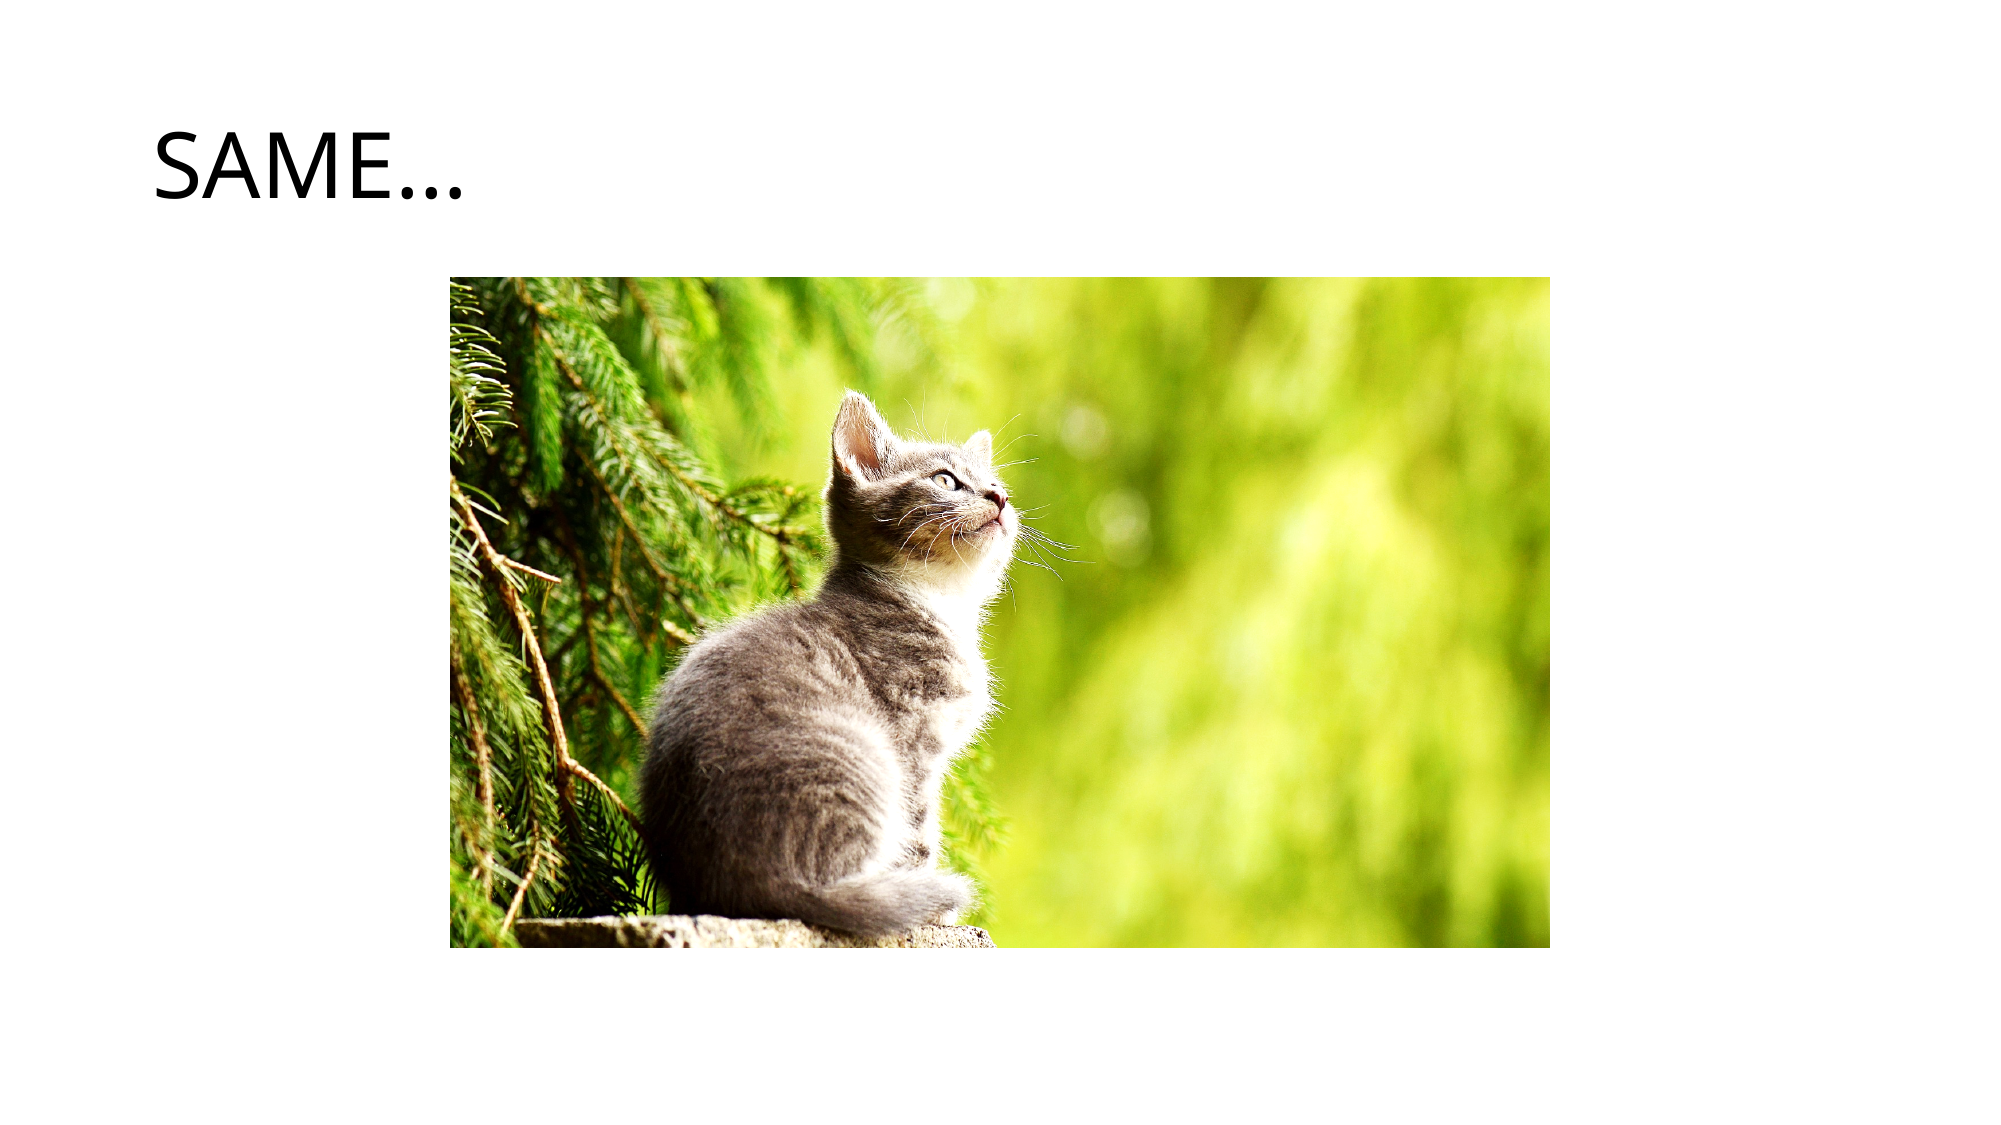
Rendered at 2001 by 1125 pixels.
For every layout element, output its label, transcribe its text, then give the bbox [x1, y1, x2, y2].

title SAME… [137, 59, 1863, 278]
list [450, 277, 1550, 948]
